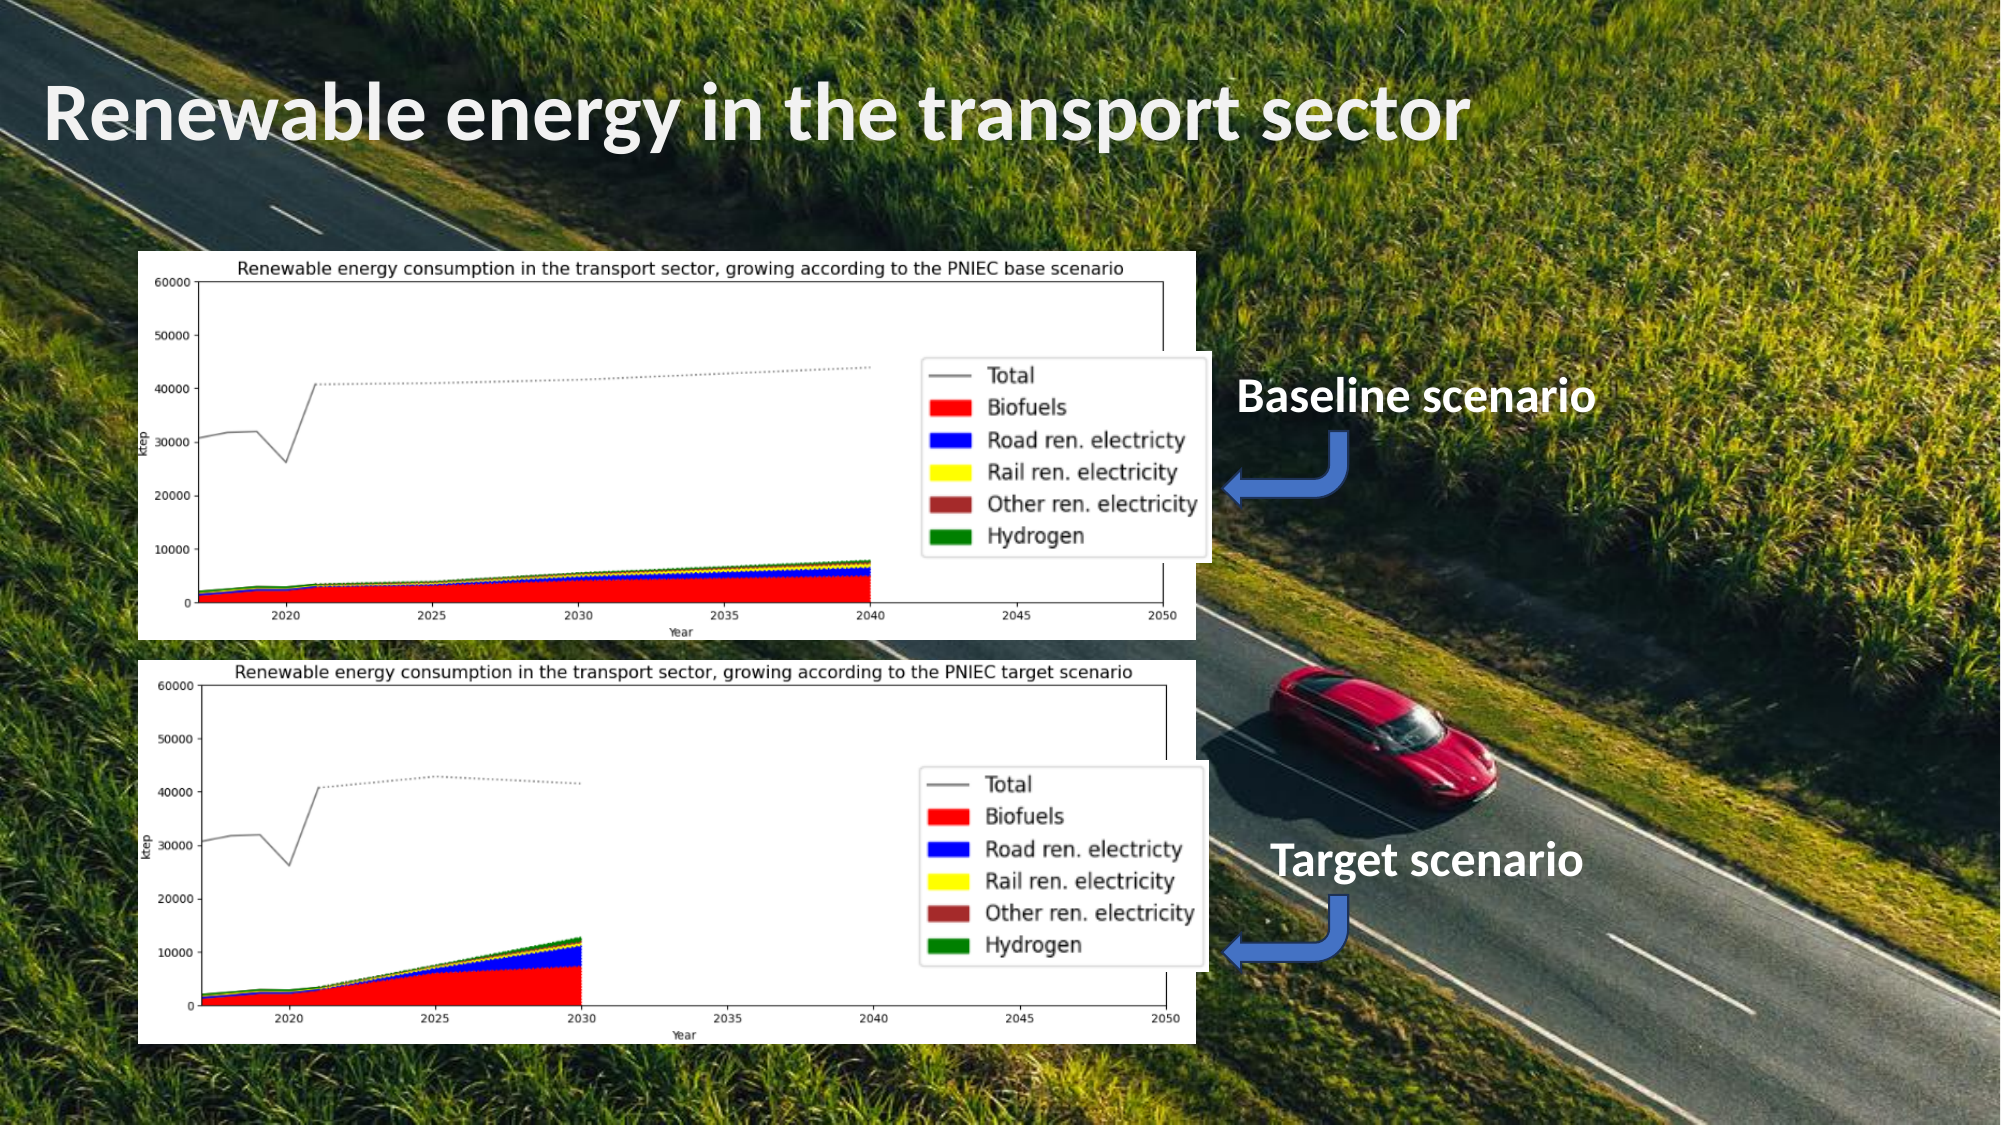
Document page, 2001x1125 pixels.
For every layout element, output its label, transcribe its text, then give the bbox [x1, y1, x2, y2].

text_box [1220, 429, 1350, 510]
text_box Target scenario [1255, 819, 1656, 894]
picture [0, 0, 2001, 1125]
text_box Baseline scenario [1221, 355, 1623, 430]
text_box [1220, 893, 1350, 974]
title Renewable energy in the transport sector [28, 4, 1754, 223]
